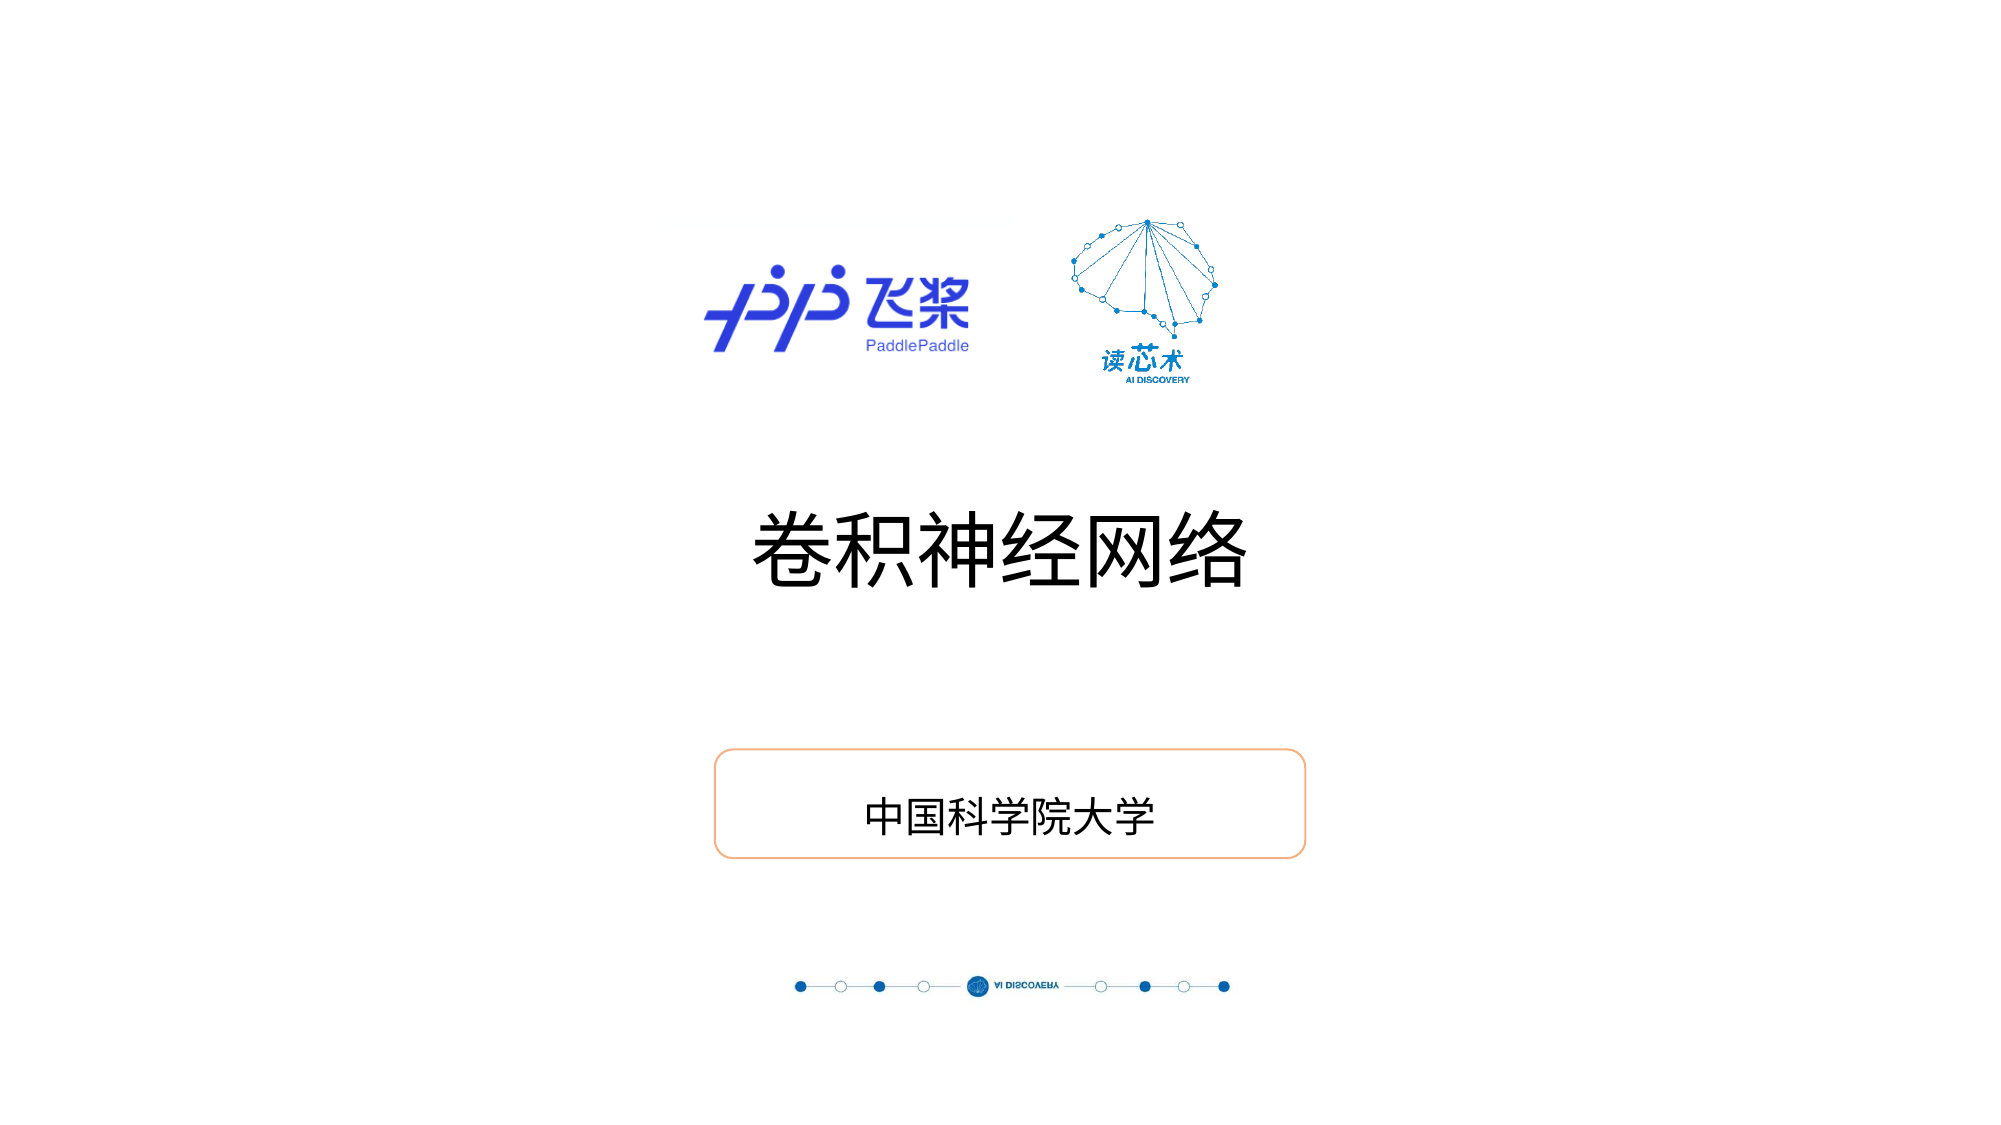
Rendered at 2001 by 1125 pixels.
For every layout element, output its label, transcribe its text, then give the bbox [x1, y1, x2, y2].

picture [1047, 207, 1238, 398]
picture [657, 216, 1011, 390]
picture [783, 964, 1238, 1013]
text_box 卷积神经网络 [0, 490, 2000, 606]
